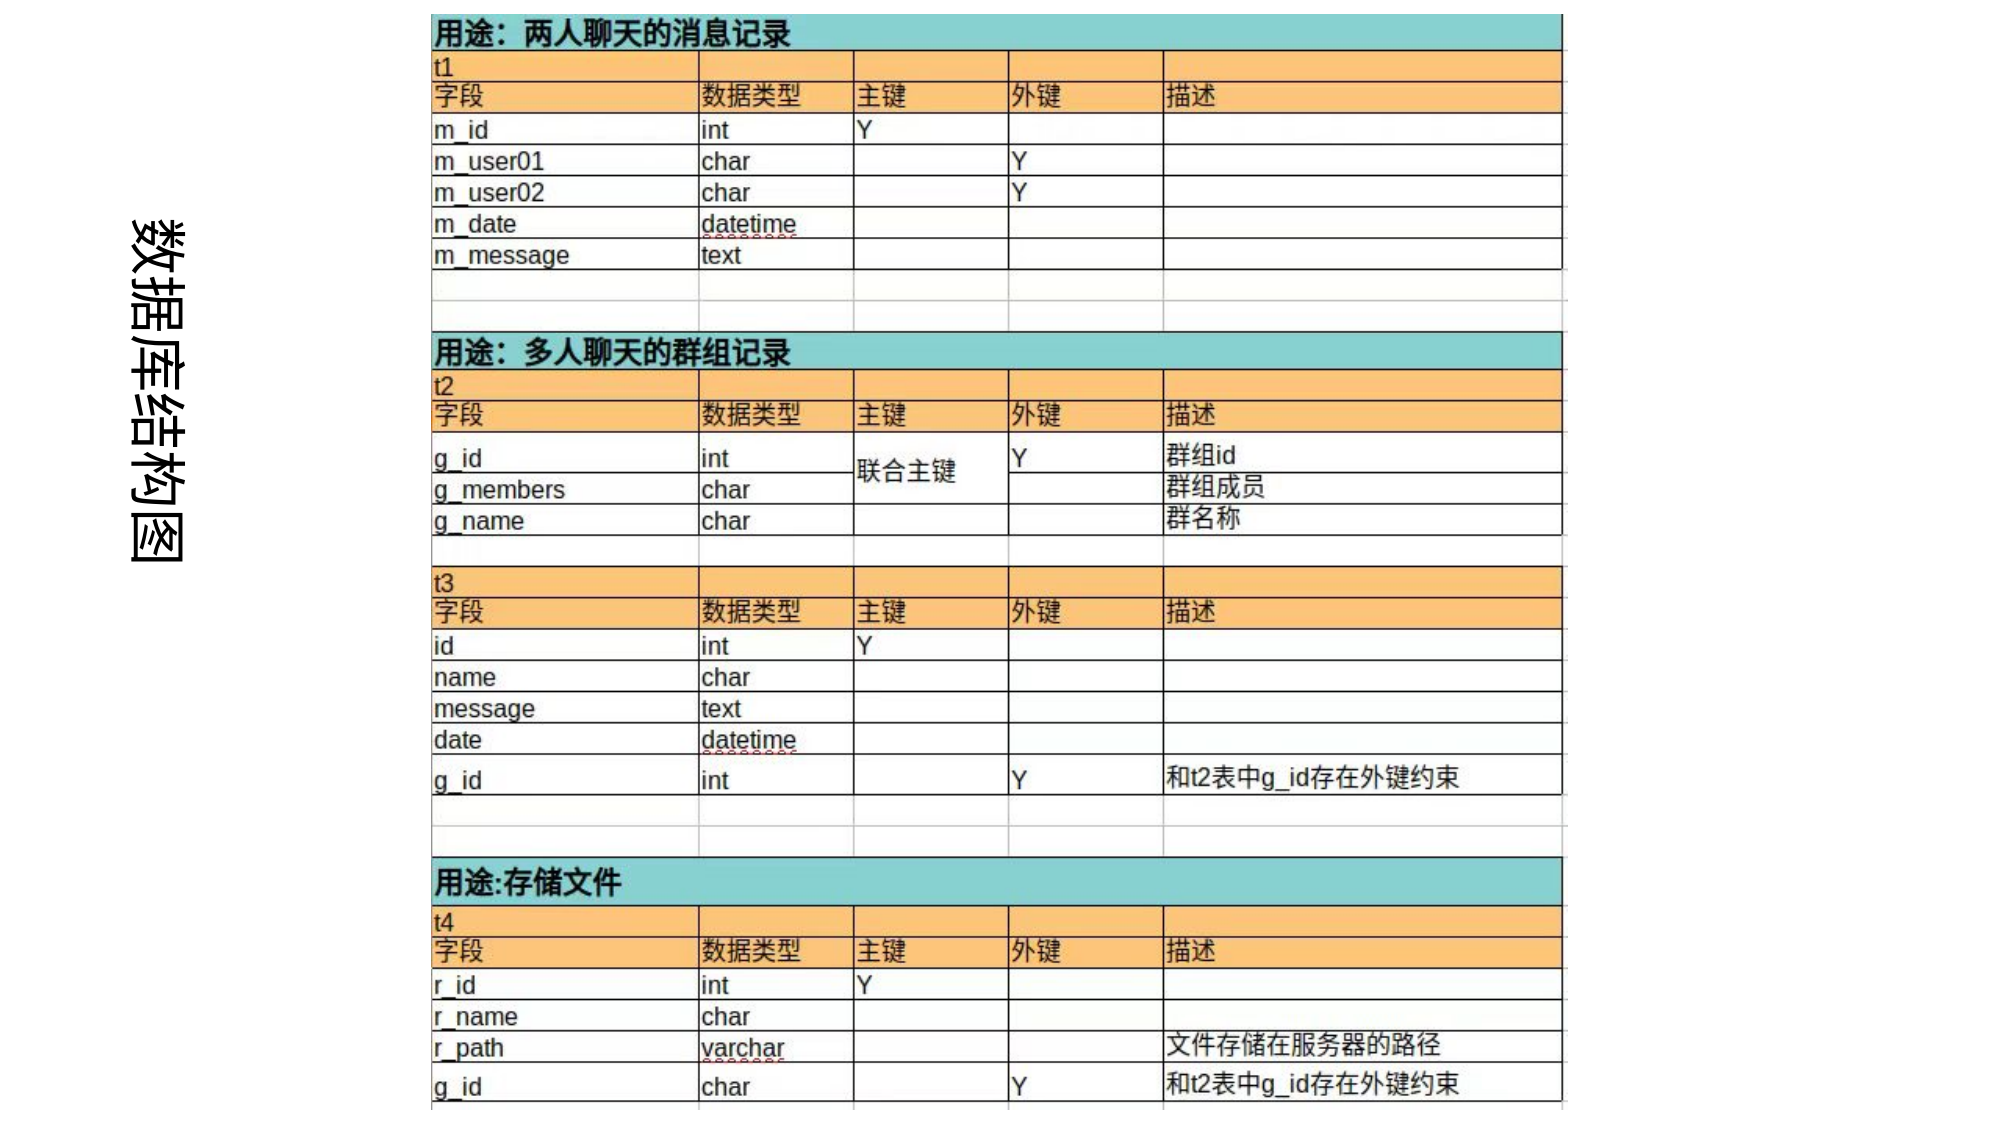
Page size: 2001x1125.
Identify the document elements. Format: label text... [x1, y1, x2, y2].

picture [431, 14, 1568, 1111]
text_box 数据库结构图 [101, 203, 202, 611]
